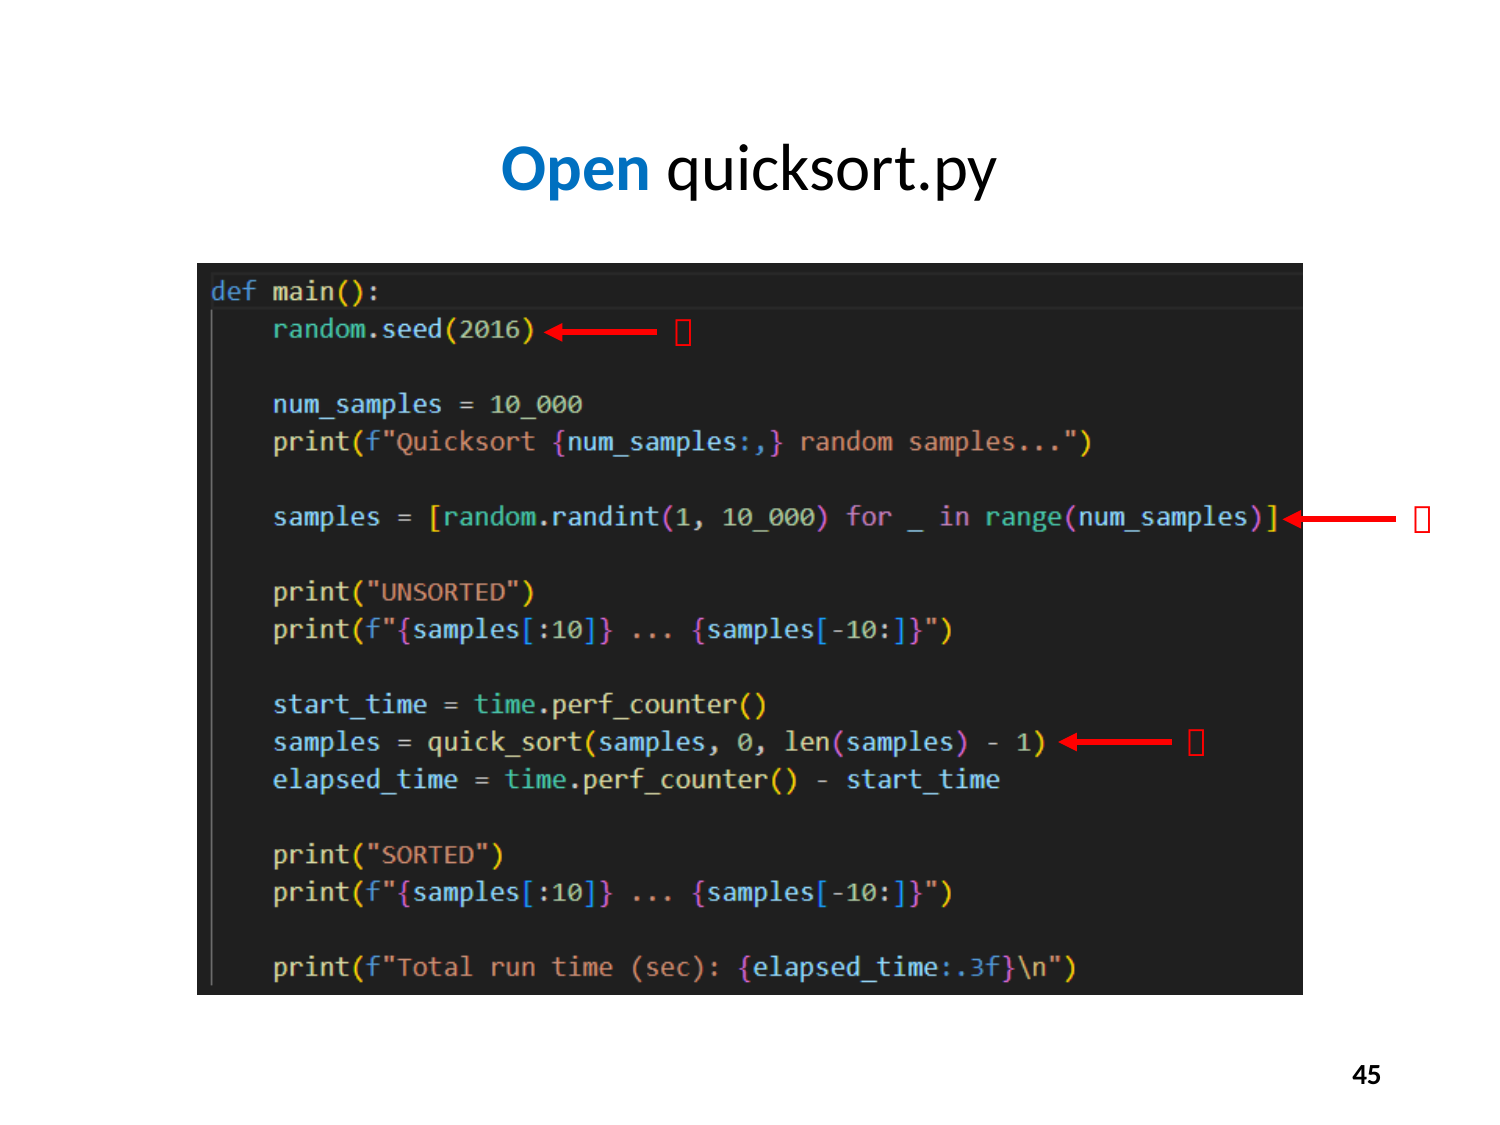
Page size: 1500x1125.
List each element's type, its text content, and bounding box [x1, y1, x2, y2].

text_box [1282, 488, 1460, 550]
title Open quicksort.py [103, 59, 1397, 278]
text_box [1057, 711, 1234, 773]
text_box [543, 301, 721, 363]
slide_number 45 [1059, 1042, 1397, 1103]
picture [197, 263, 1303, 995]
